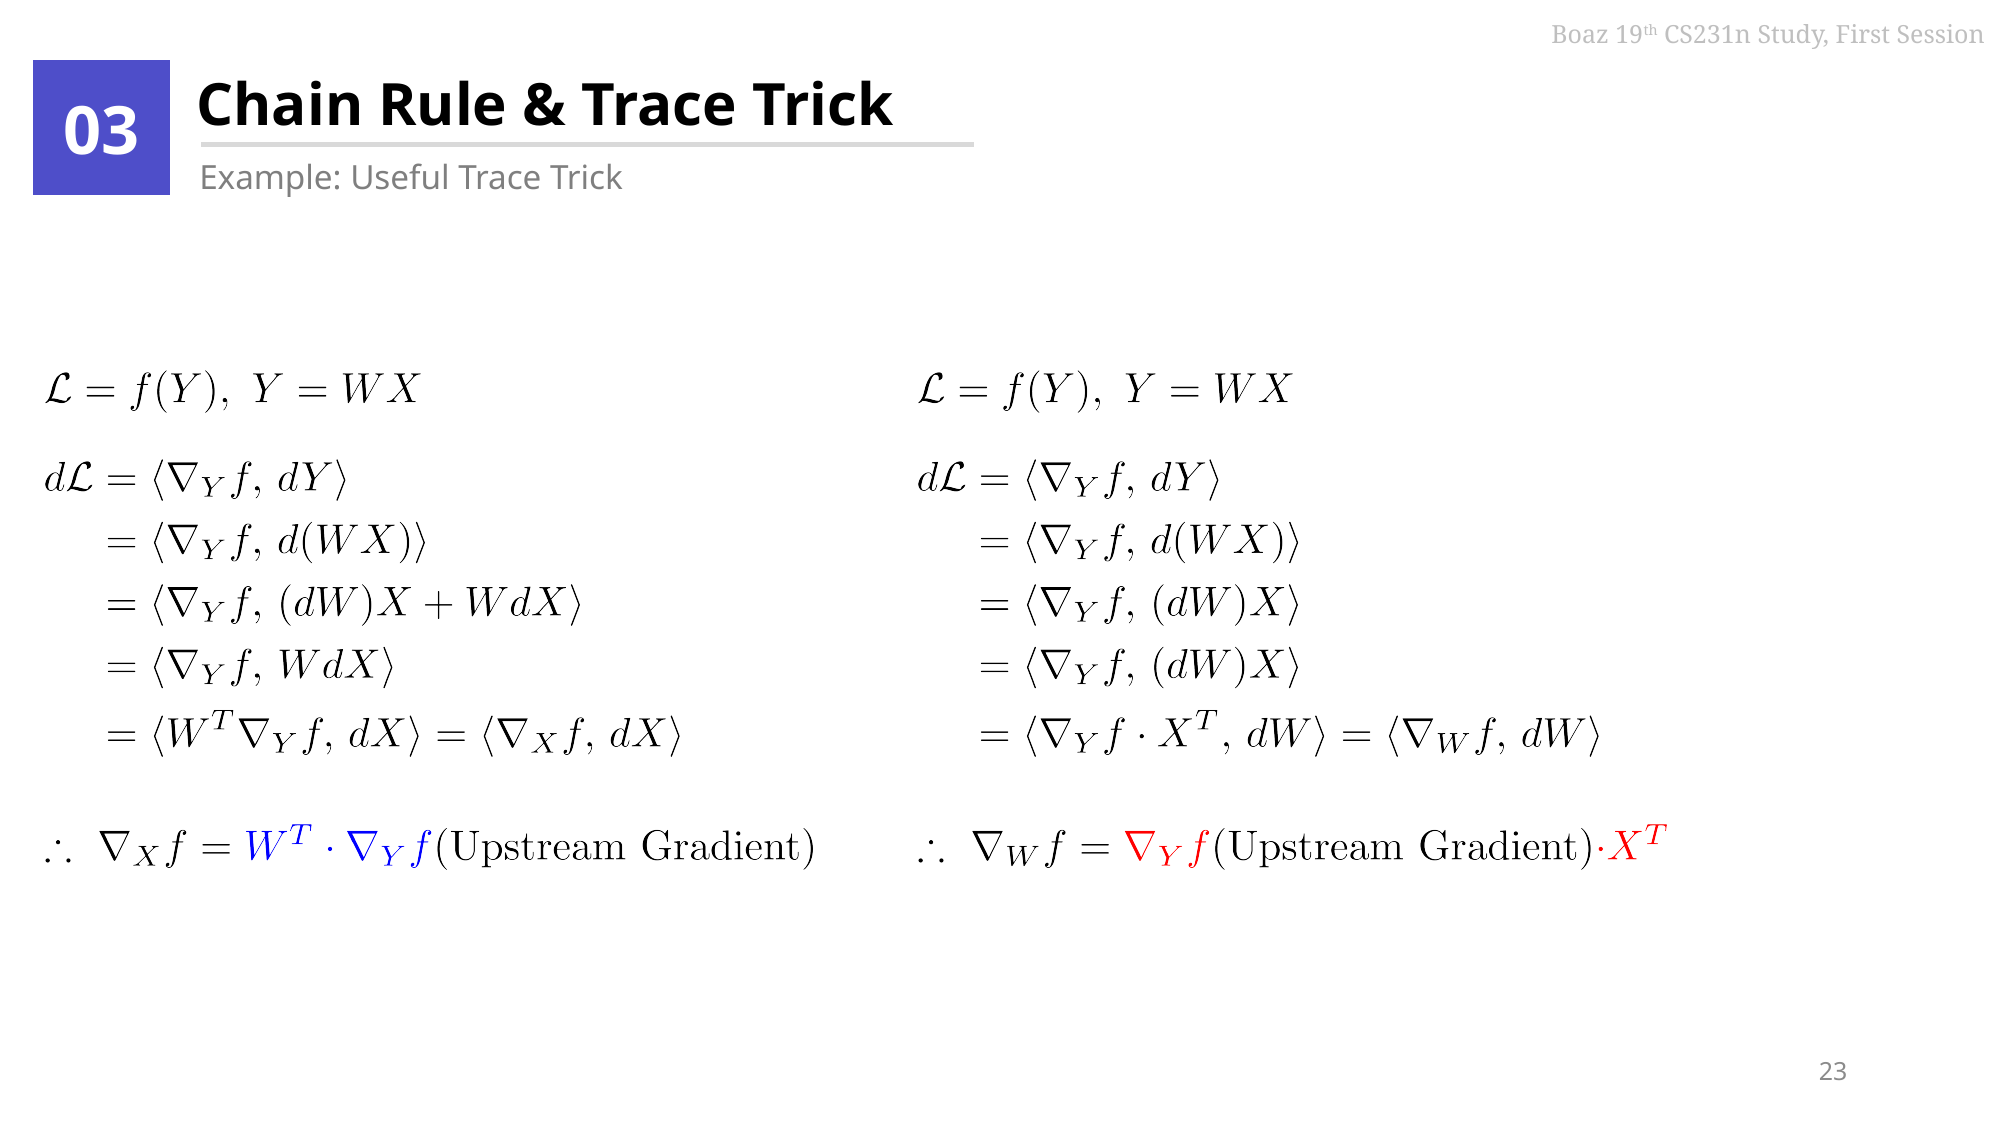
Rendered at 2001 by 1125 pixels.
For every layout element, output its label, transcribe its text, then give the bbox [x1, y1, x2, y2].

text_box 03 [29, 80, 173, 175]
picture [918, 824, 1667, 870]
slide_number 22 [1412, 1042, 1863, 1103]
text_box Example: Useful Trace Trick [184, 148, 1214, 204]
text_box Chain Rule & Trace Trick [181, 59, 919, 145]
picture [45, 824, 813, 870]
picture [918, 370, 1293, 413]
picture [45, 459, 680, 757]
picture [918, 459, 1599, 757]
picture [45, 370, 421, 413]
